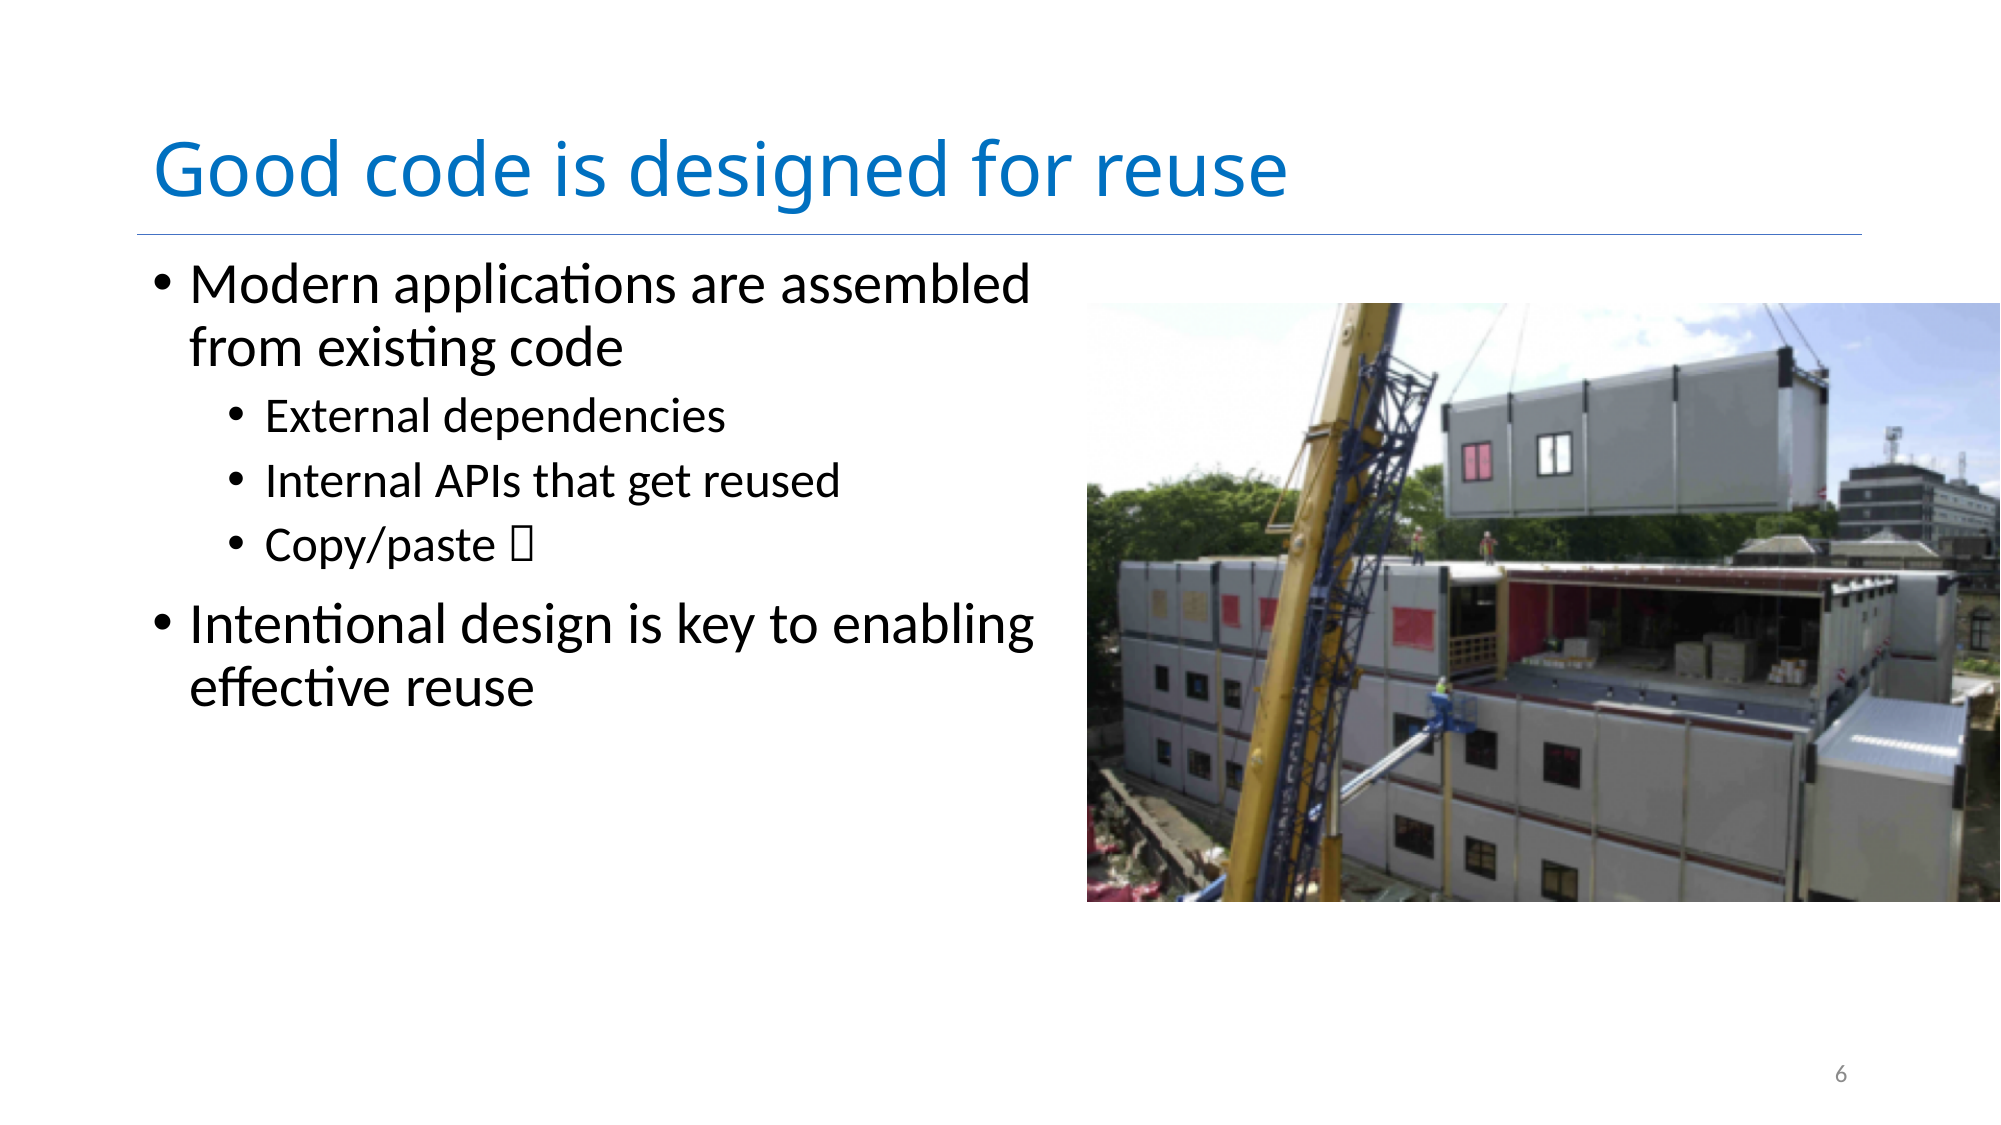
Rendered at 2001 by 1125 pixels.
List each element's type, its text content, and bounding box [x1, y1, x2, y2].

title Good code is designed for reuse [137, 3, 1863, 221]
picture [1087, 303, 2000, 902]
list Modern applications are assembled from existing code External dependencies Internal APIs that get reused Copy/paste  Intentional design is key to enabling effective reuse [137, 246, 1088, 960]
slide_number 6 [1412, 1042, 1863, 1103]
